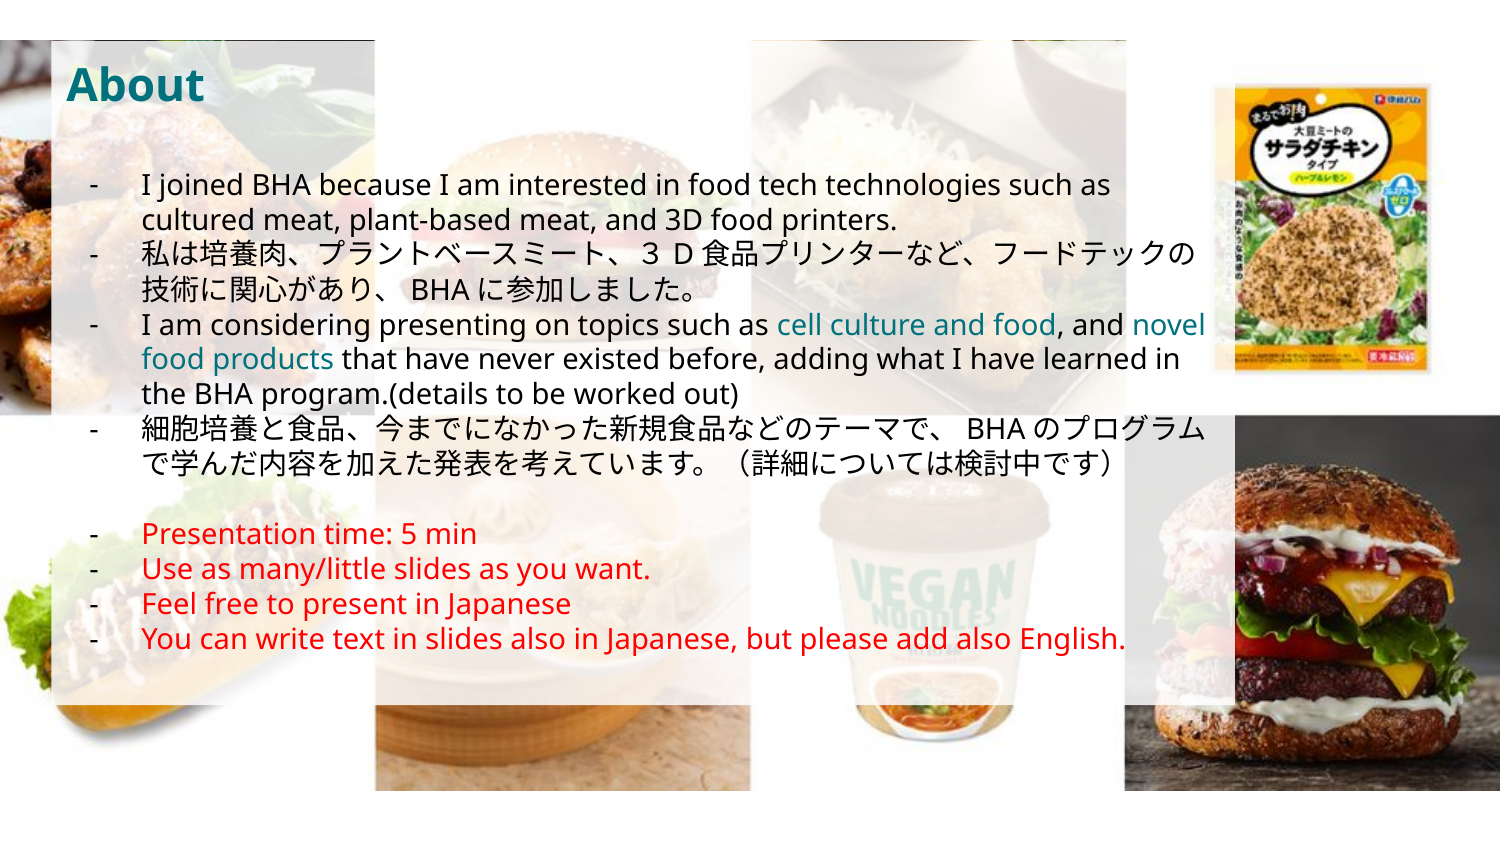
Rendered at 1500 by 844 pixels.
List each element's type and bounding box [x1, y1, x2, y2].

picture [0, 40, 1500, 792]
